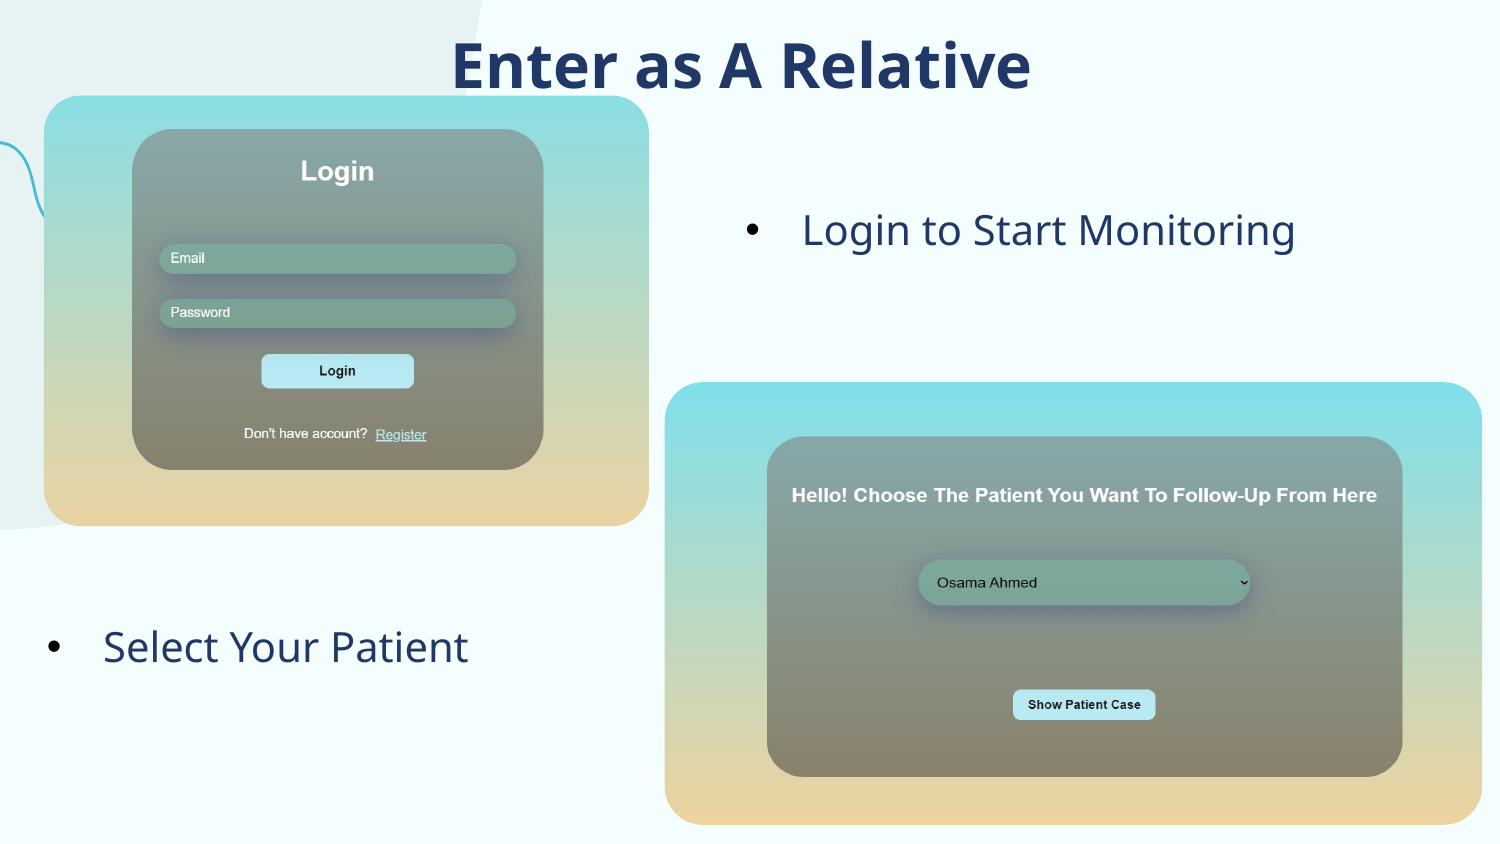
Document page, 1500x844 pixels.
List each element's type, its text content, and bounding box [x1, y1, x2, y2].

picture [664, 381, 1483, 826]
text_box Login to Start Monitoring [730, 196, 1312, 262]
text_box Enter as A Relative [435, 18, 1065, 109]
text_box Select Your Patient [32, 613, 484, 679]
picture [43, 95, 650, 527]
